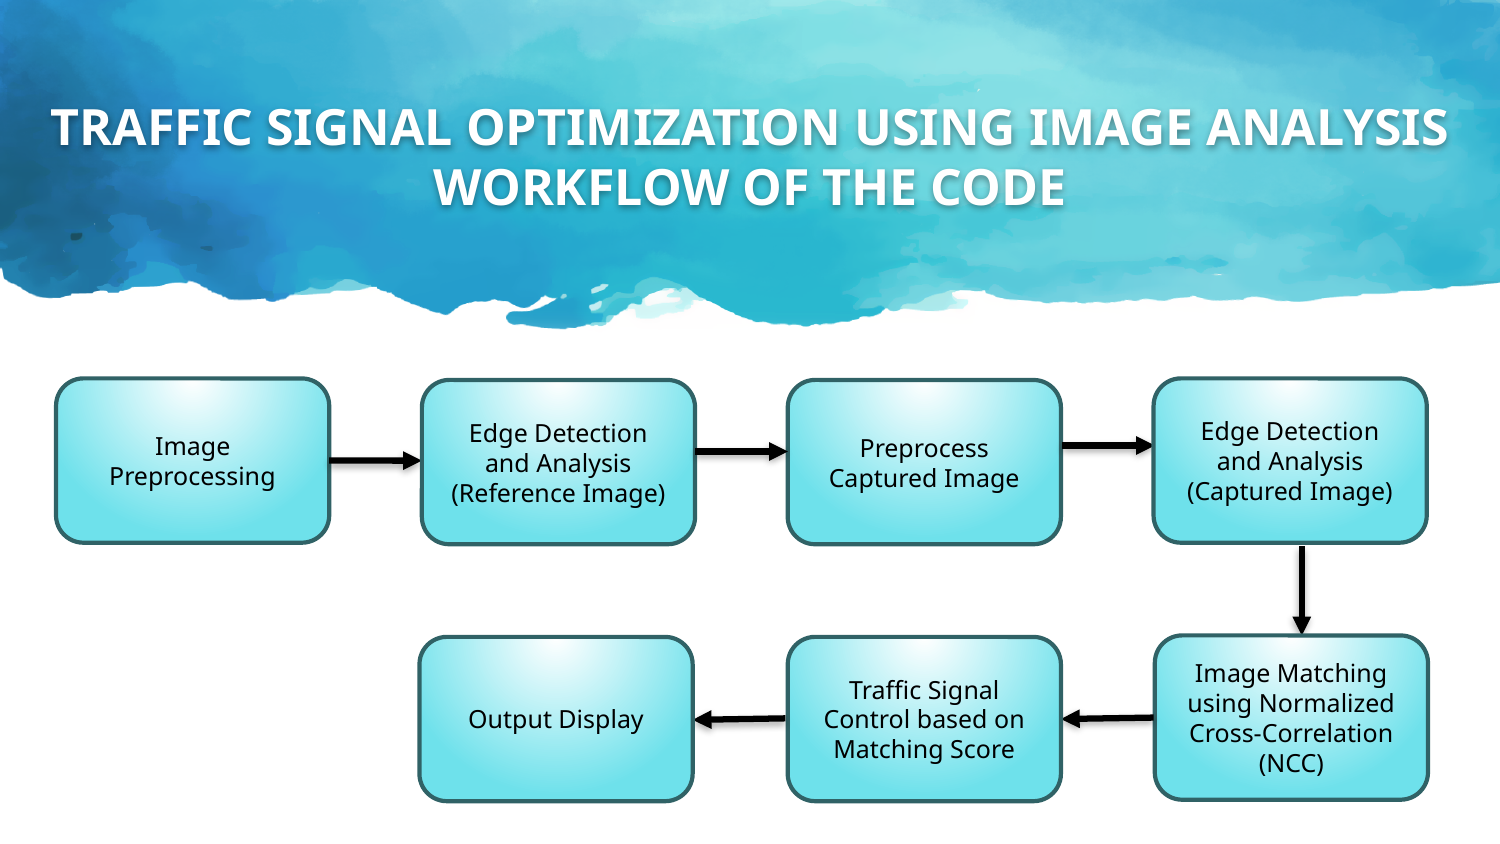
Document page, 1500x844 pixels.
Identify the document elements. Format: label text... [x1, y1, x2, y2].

text_box Image Preprocessing [53, 376, 332, 545]
text_box Output Display [417, 634, 695, 804]
text_box Traffic Signal Control based on Matching Score [785, 634, 1064, 804]
text_box Edge Detection and Analysis (Captured Image) [1151, 376, 1429, 545]
text_box Edge Detection and Analysis (Reference Image) [419, 377, 698, 547]
text_box Preprocess Captured Image [785, 377, 1064, 547]
text_box TRAFFIC SIGNAL OPTIMIZATION USING IMAGE ANALYSIS WORKFLOW OF THE CODE [17, 63, 1483, 248]
picture [0, 0, 1500, 844]
text_box Image Matching using Normalized Cross-Correlation (NCC) [1152, 633, 1431, 802]
